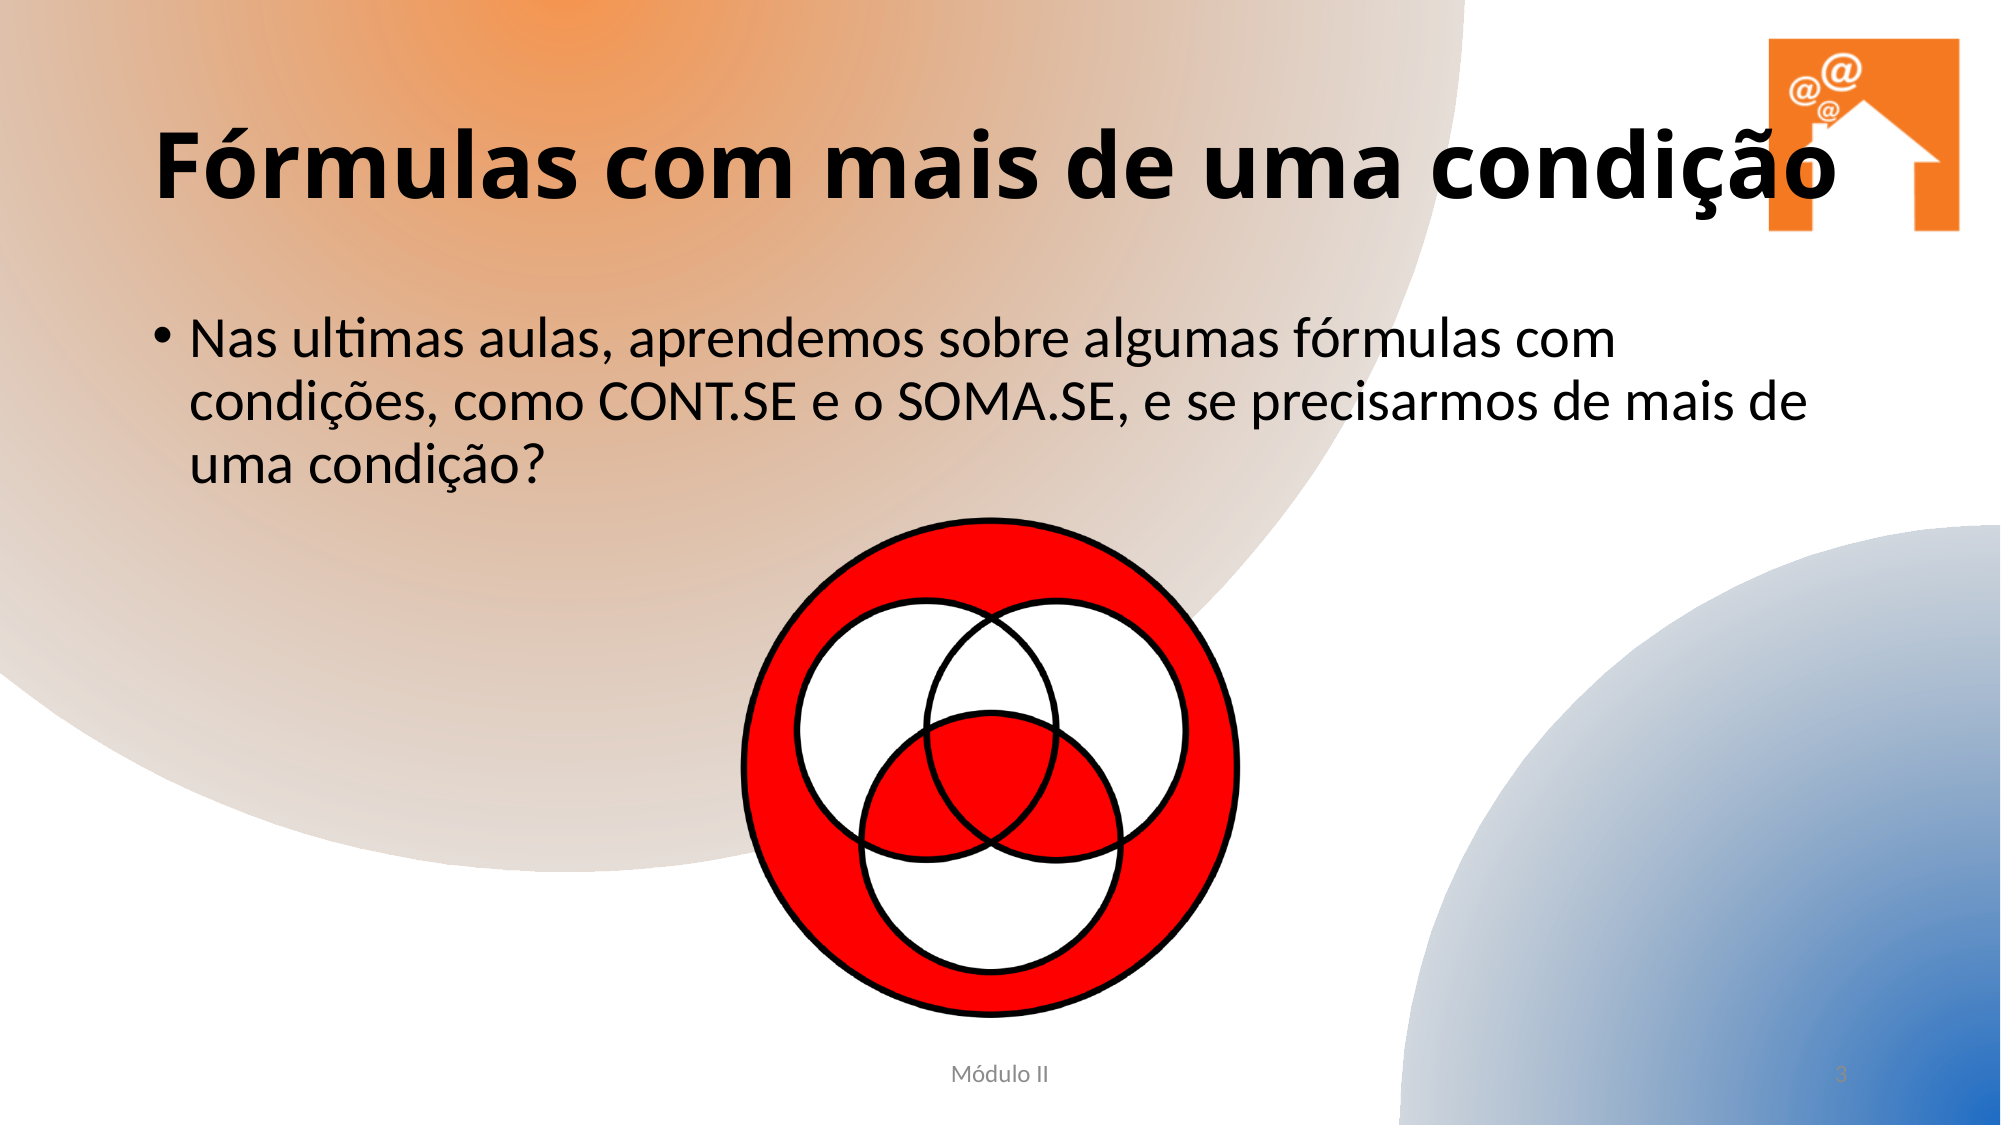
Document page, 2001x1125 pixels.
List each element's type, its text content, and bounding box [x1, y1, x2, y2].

picture [1728, 0, 2000, 272]
title Fórmulas com mais de uma condição [137, 59, 1863, 278]
picture [737, 514, 1244, 1021]
footer Módulo II [662, 1042, 1338, 1103]
slide_number 3 [1412, 1042, 1863, 1103]
list Nas ultimas aulas, aprendemos sobre algumas fórmulas com condições, como CONT.SE e o SOMA.SE, e se precisarmos de mais de uma condição? [137, 299, 1863, 1014]
